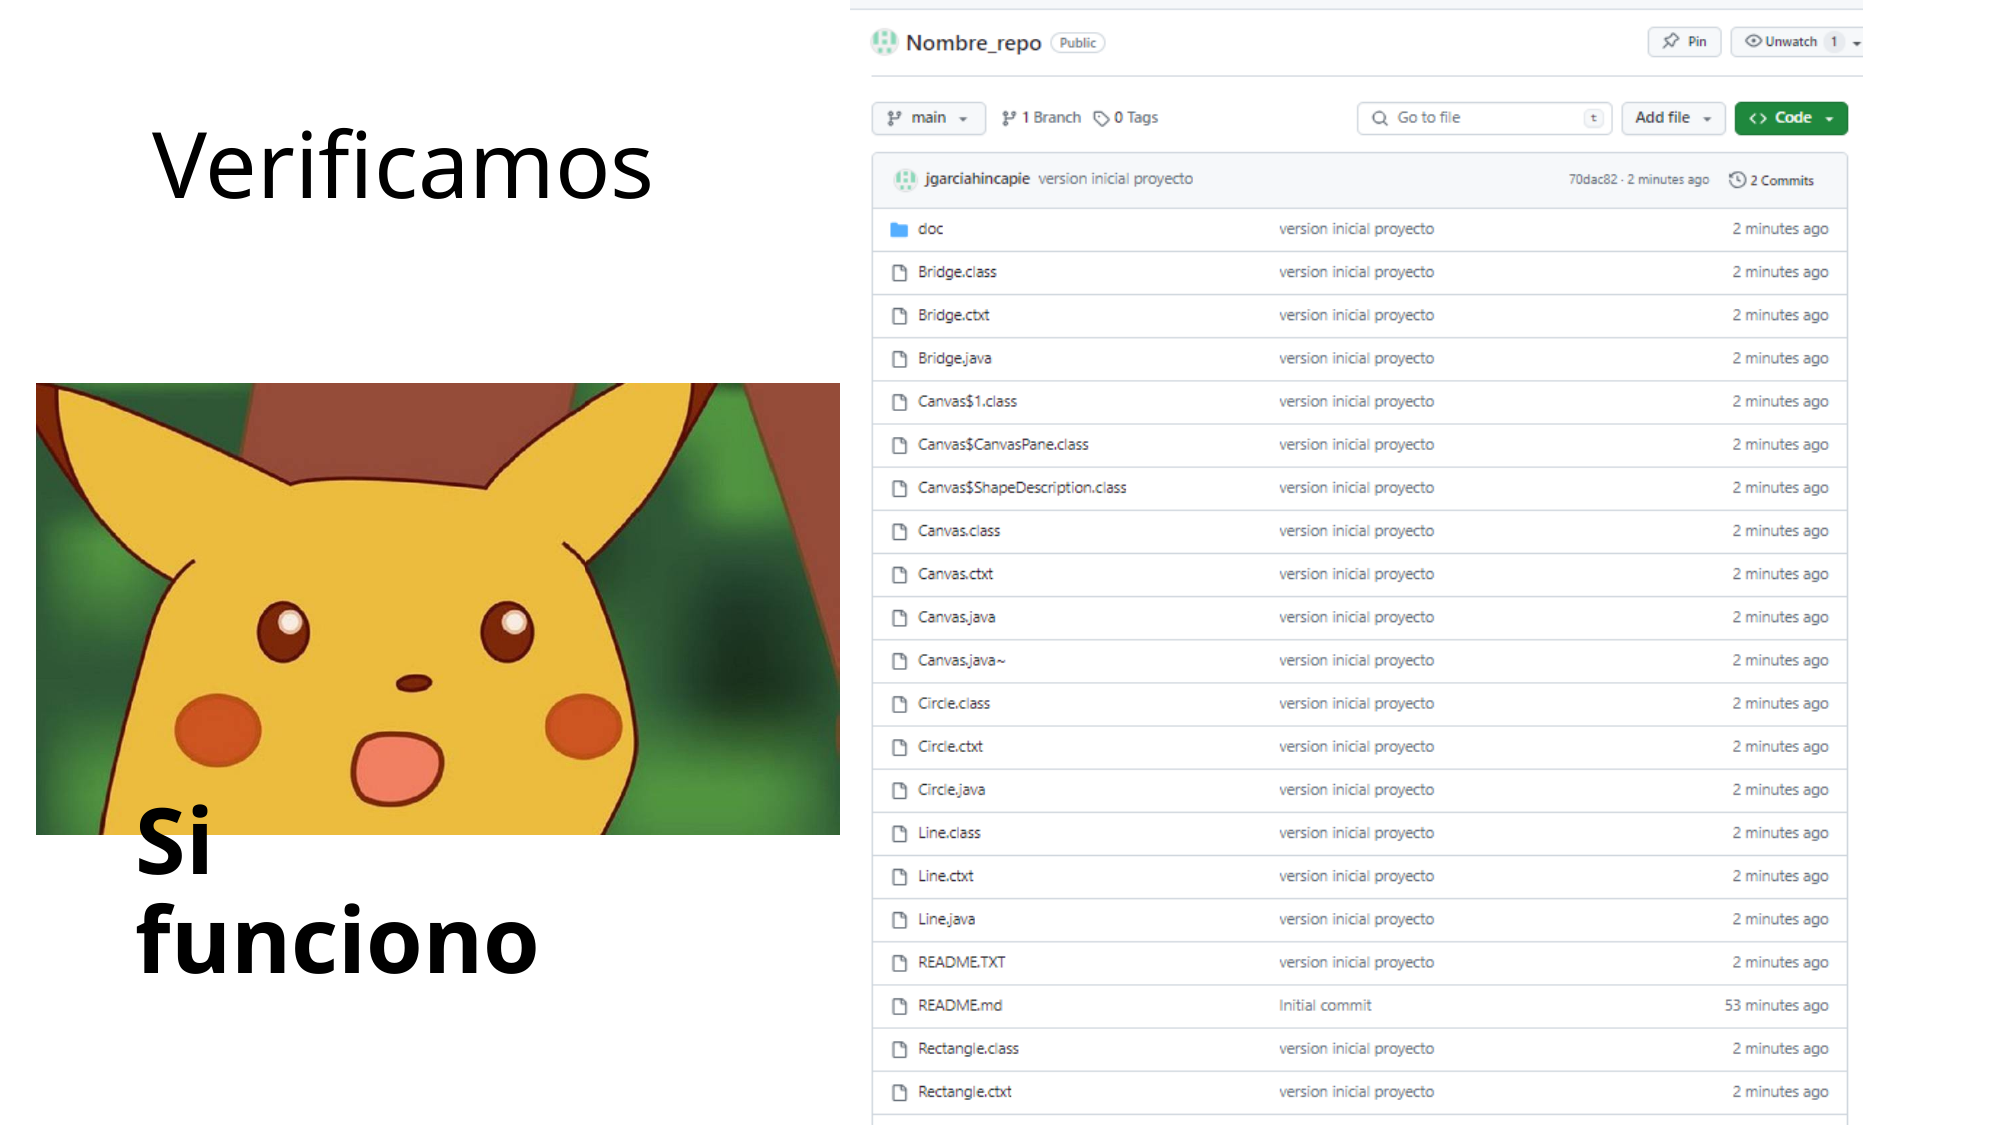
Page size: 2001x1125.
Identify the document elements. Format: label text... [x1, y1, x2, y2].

text_box Si funciono [120, 836, 622, 1003]
picture [35, 382, 840, 836]
title Verificamos [137, 59, 849, 278]
picture [849, 0, 1863, 1125]
